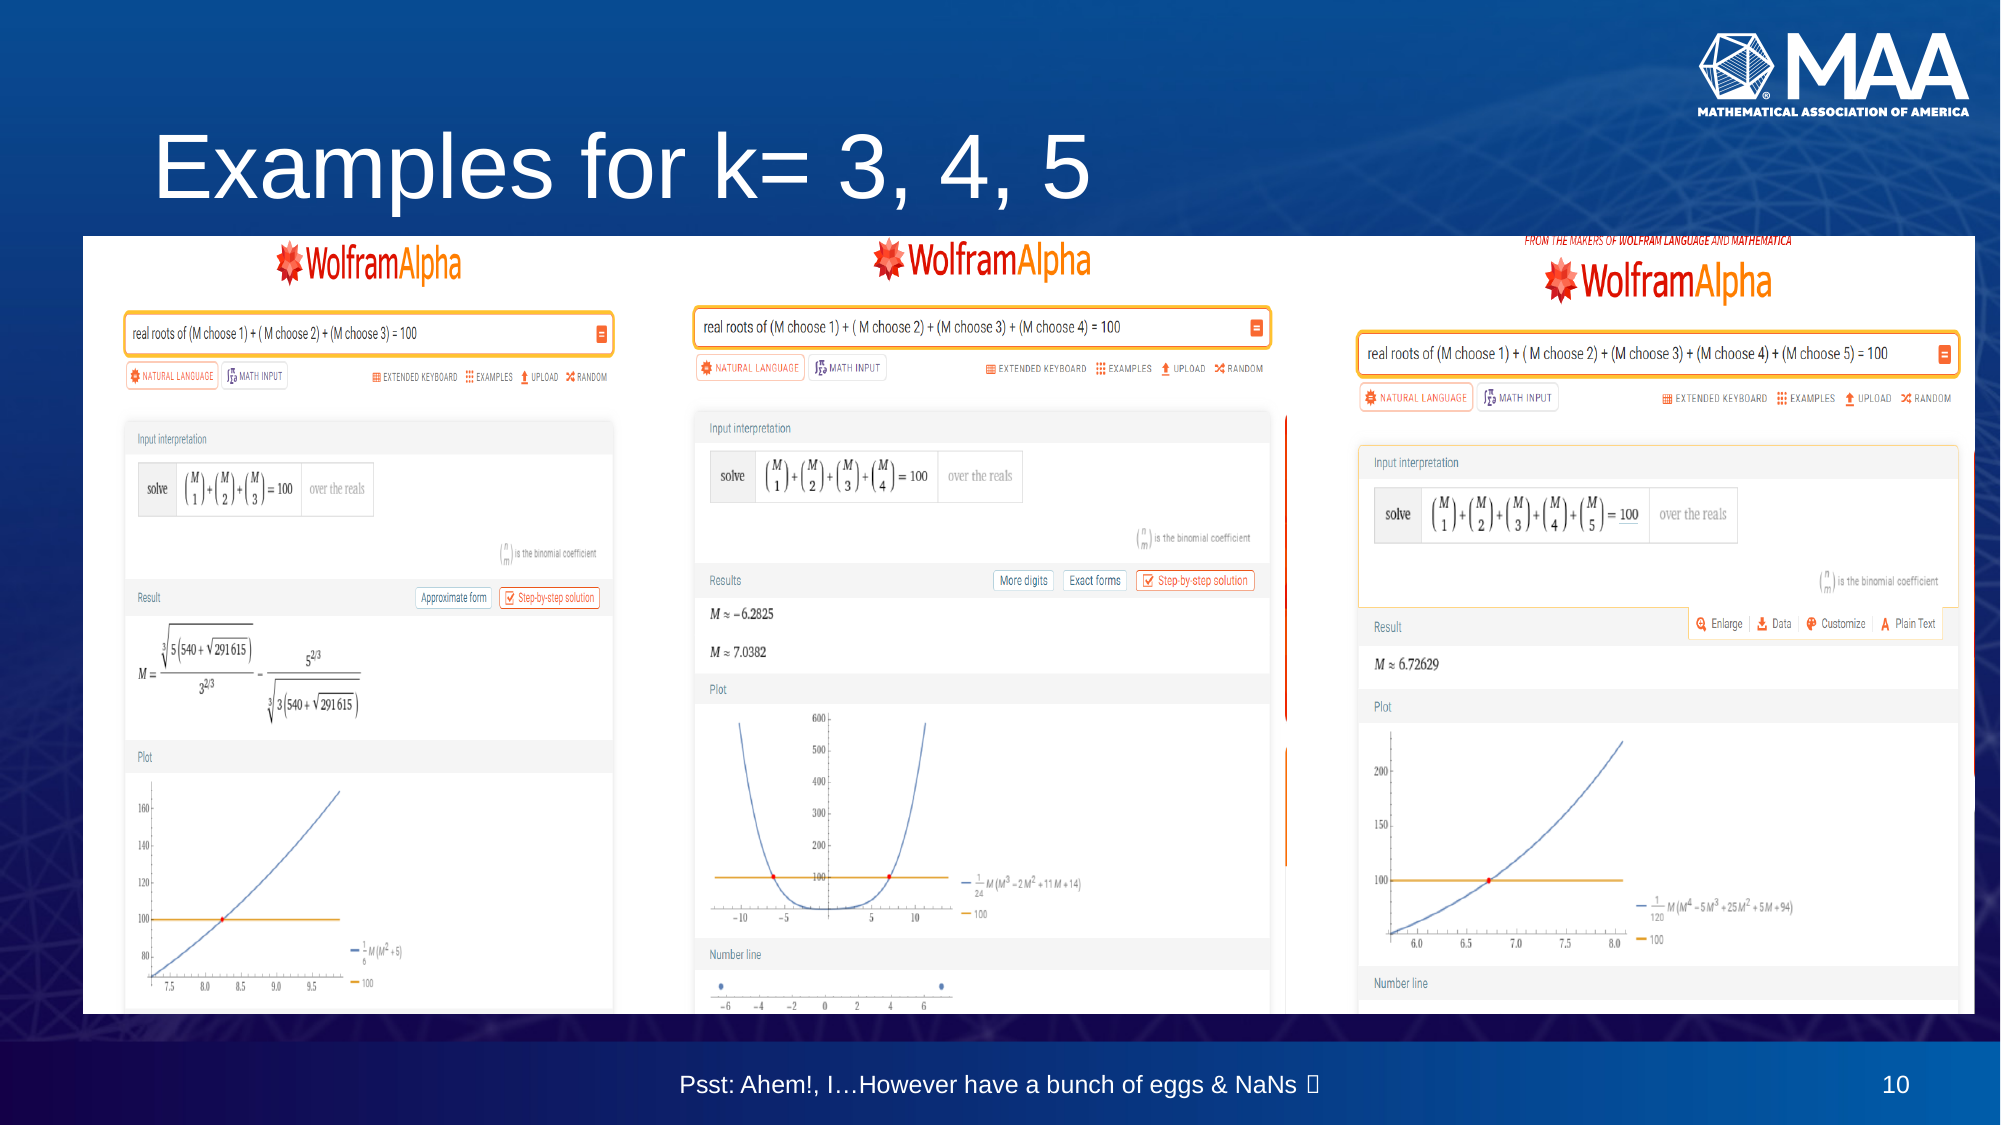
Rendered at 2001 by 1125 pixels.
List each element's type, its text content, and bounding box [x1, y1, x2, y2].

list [83, 236, 624, 1014]
footer Psst: Ahem!, I…However have a bunch of eggs & NaNs  [662, 1053, 1338, 1113]
picture [0, 0, 2001, 1125]
slide_number 9 [1475, 1053, 1925, 1113]
title Examples for k= 3, 4, 5 [137, 59, 1863, 236]
